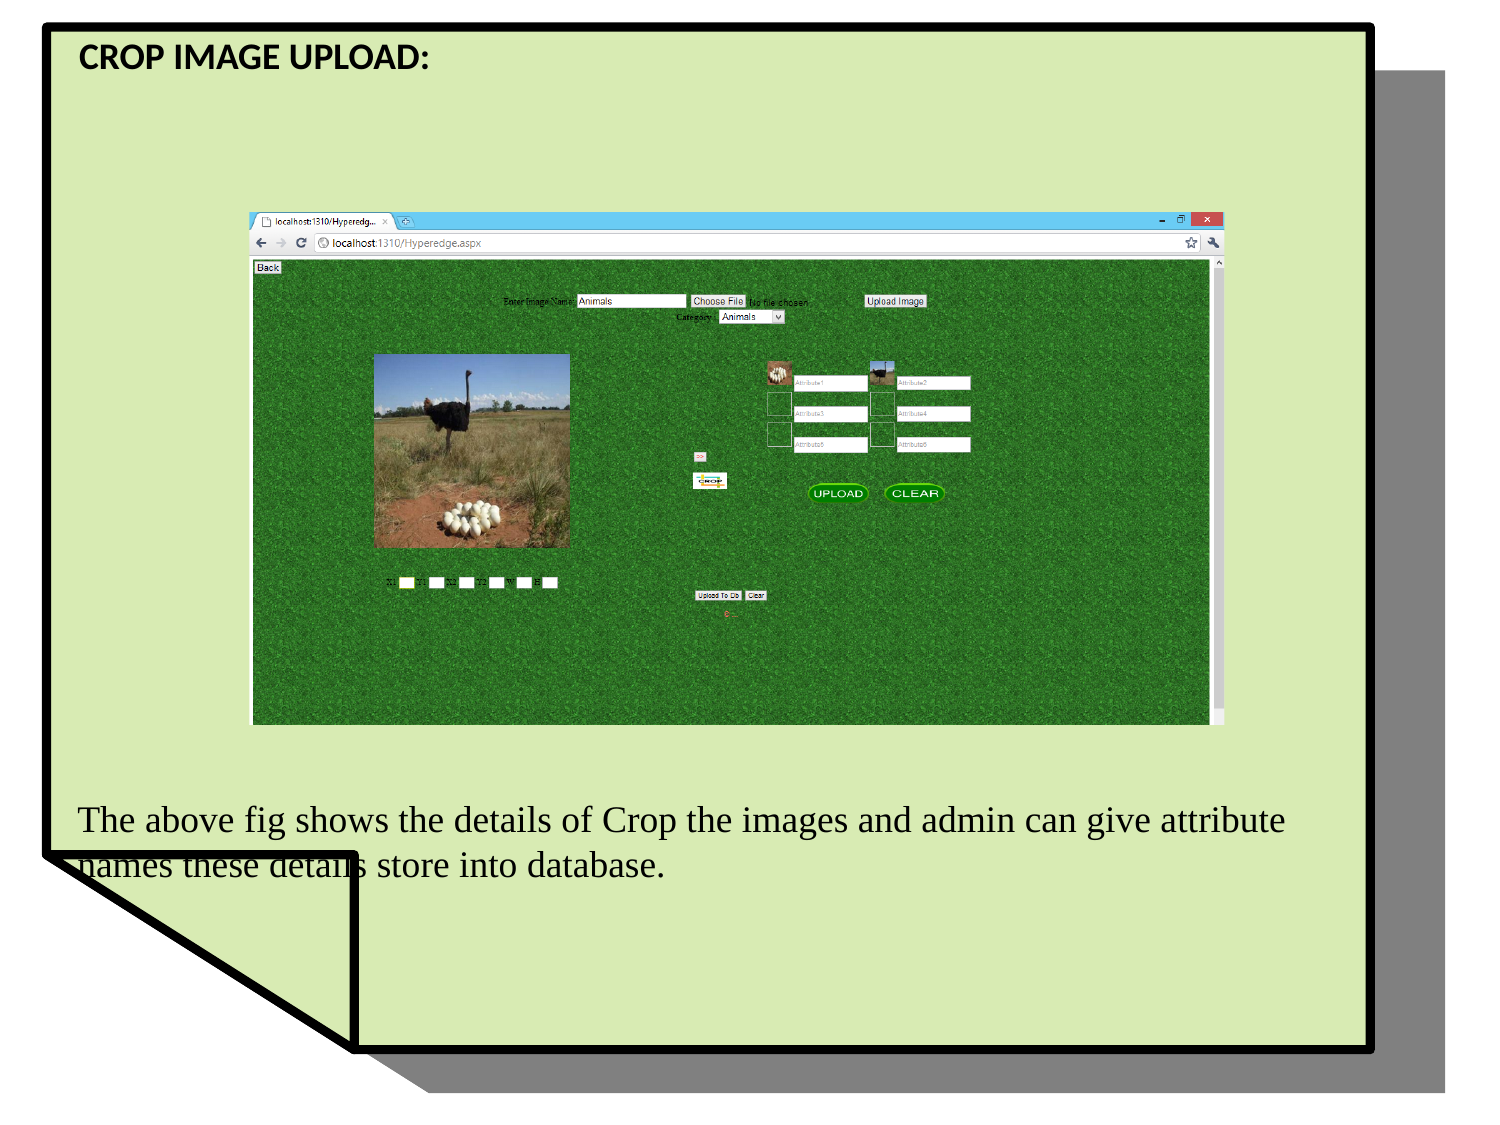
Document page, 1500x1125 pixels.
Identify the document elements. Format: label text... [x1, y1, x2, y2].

text_box The above fig shows the details of Crop the images and admin can give attribute names these details store into database. [62, 787, 1363, 893]
text_box CROP IMAGE UPLOAD: [64, 24, 446, 85]
picture [249, 212, 1225, 726]
